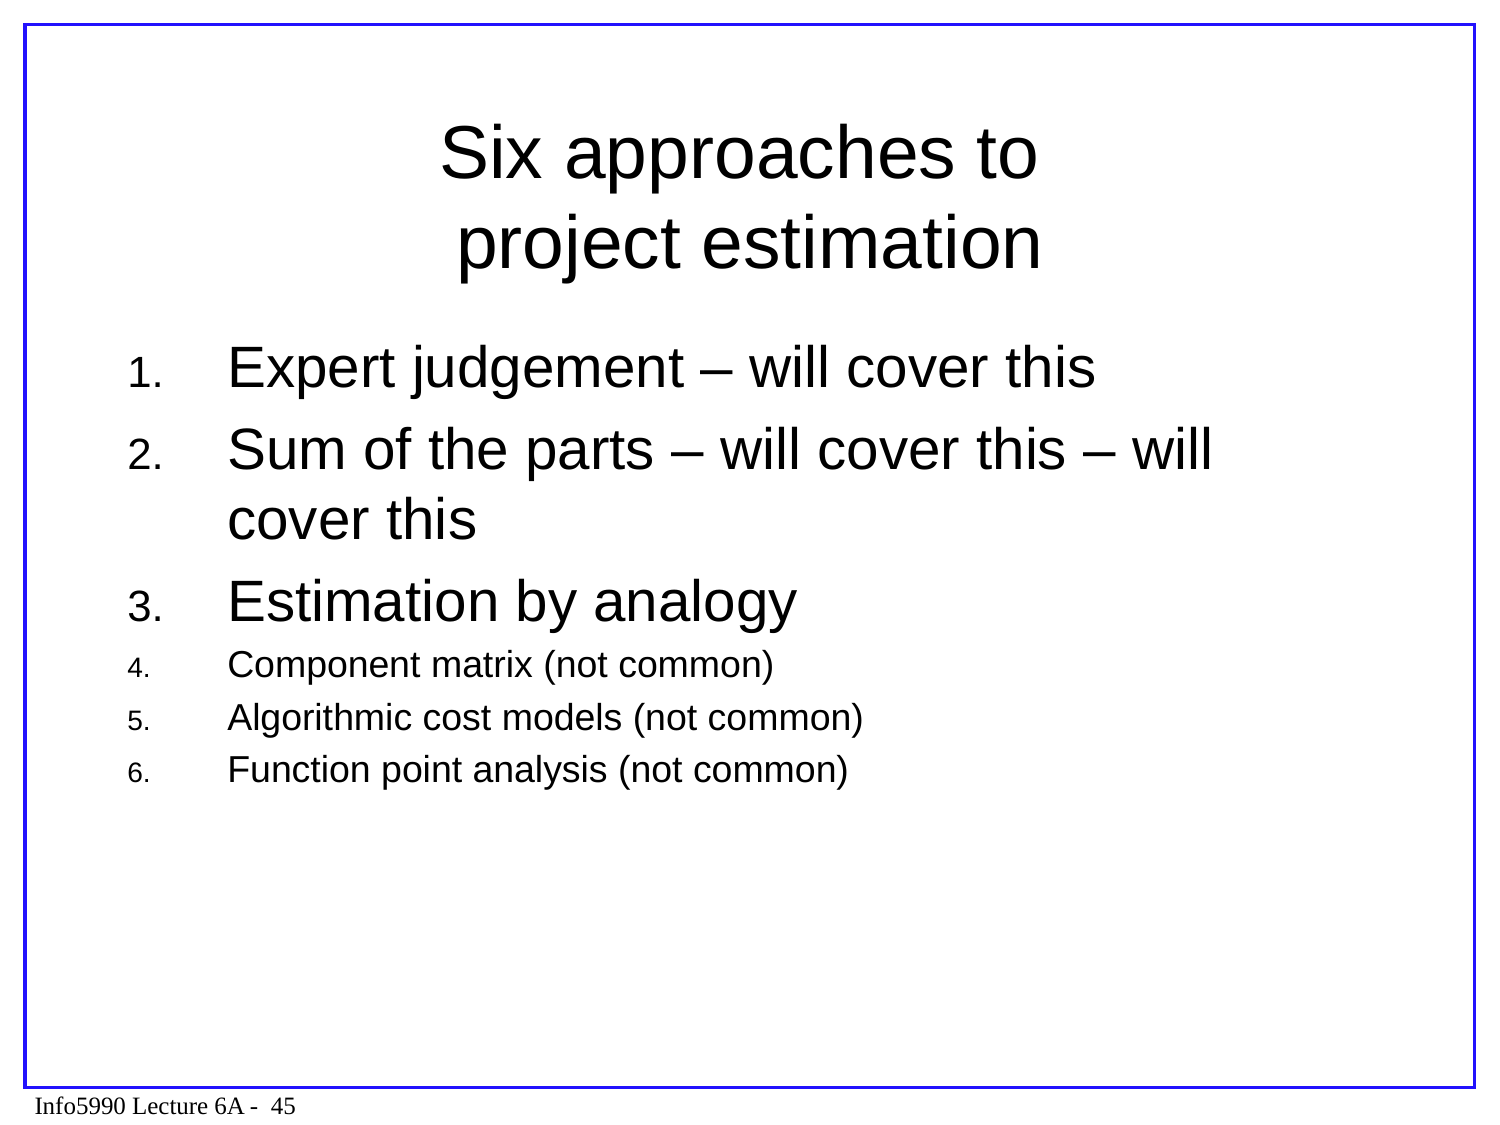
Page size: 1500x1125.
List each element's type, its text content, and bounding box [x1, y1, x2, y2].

list Expert judgement – will cover this Sum of the parts – will cover this – will cover this Estimation by analogy Component matrix (not common) Algorithmic cost models (not common) Function point analysis (not common) [111, 321, 1388, 950]
title Six approaches to project estimation [111, 99, 1388, 288]
